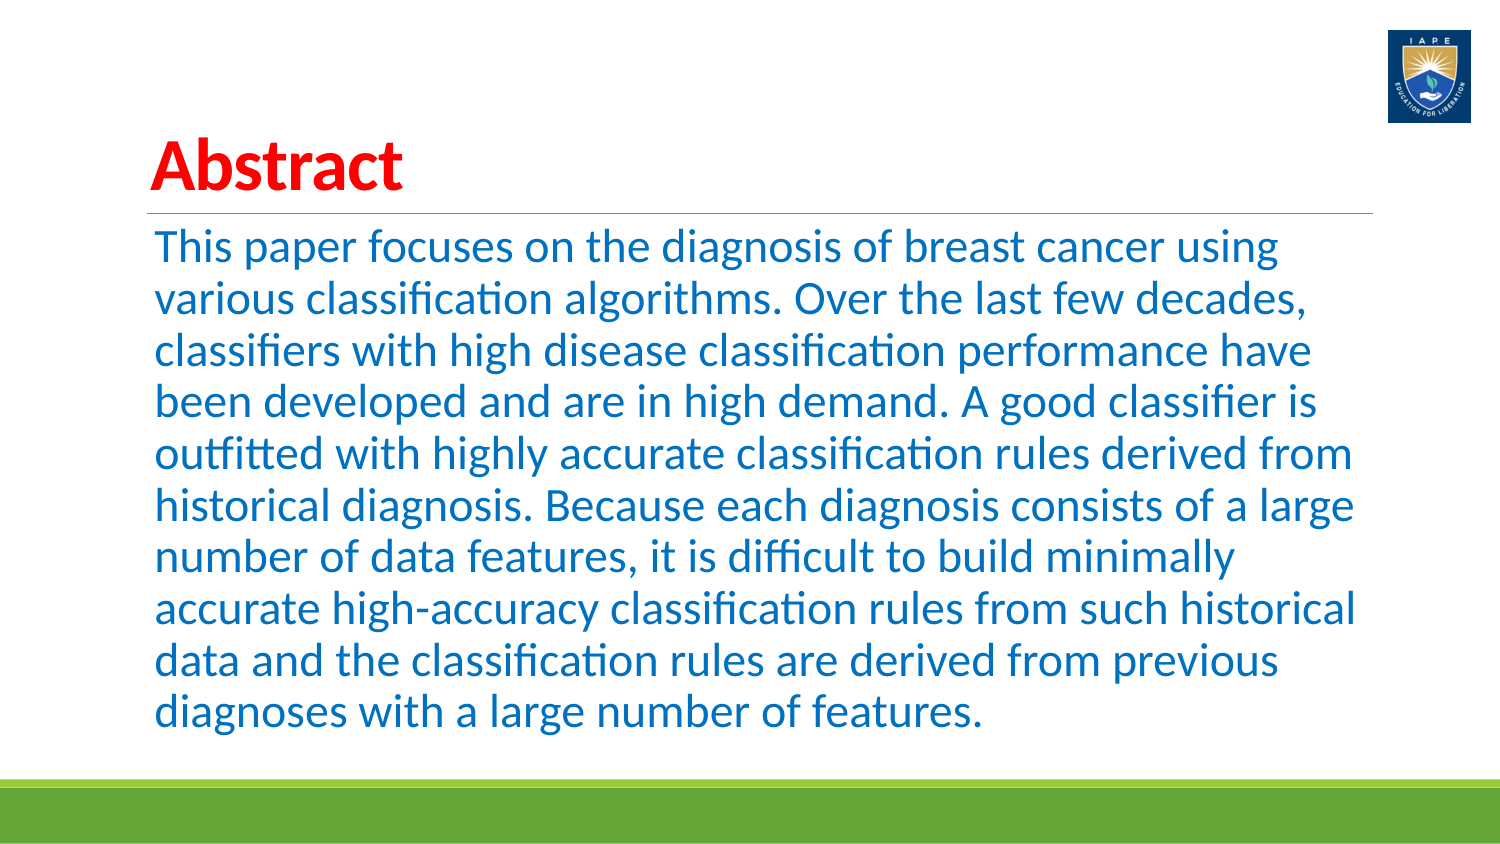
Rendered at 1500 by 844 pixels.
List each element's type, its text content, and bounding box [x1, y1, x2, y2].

title Abstract [135, 35, 1373, 214]
picture [1388, 29, 1472, 123]
list This paper focuses on the diagnosis of breast cancer using various classification algorithms. Over the last few decades, classifiers with high disease classification performance have been developed and are in high demand. A good classifier is outfitted with highly accurate classification rules derived from historical diagnosis. Because each diagnosis consists of a large number of data features, it is difficult to build minimally accurate high-accuracy classification rules from such historical data and the classification rules are derived from previous diagnoses with a large number of features. [143, 213, 1381, 709]
